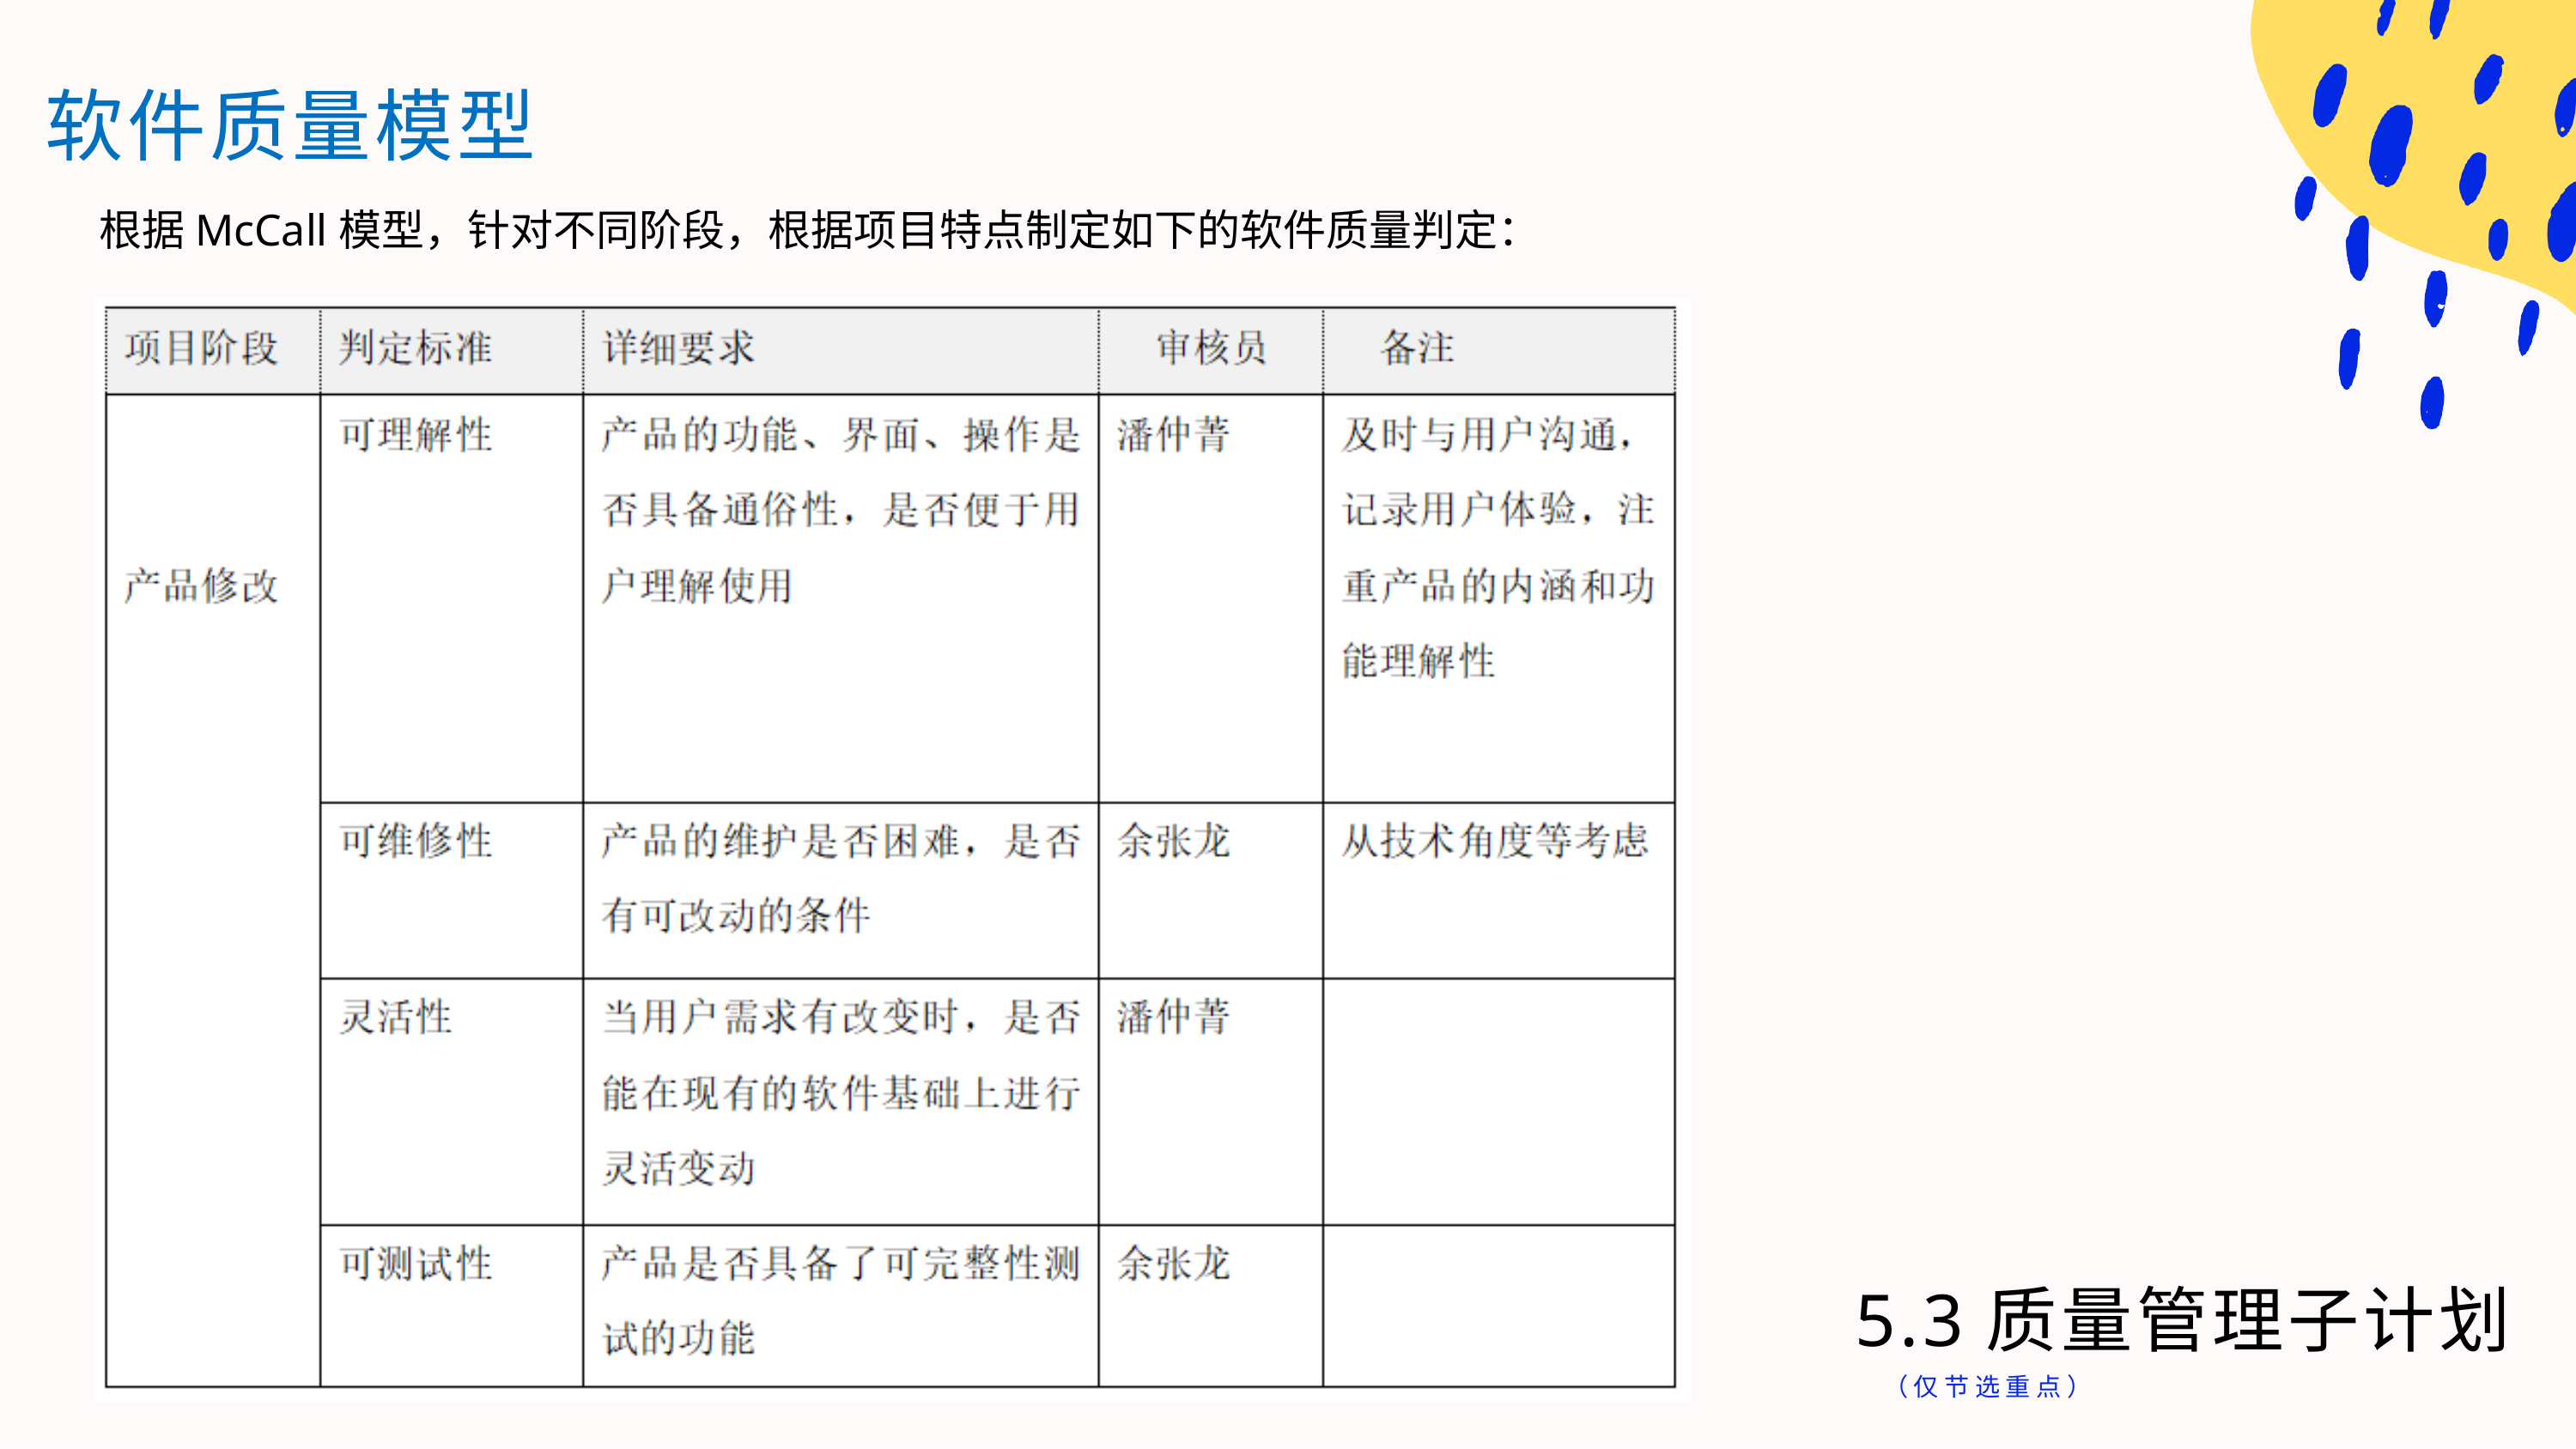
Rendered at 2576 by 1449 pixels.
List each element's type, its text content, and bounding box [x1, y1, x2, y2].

text_box 5.3质量管理子计划 （仅节选重点） [1853, 1246, 2576, 1401]
picture [94, 296, 1691, 1403]
picture [2251, 0, 2576, 429]
title 软件质量模型 [43, 262, 1020, 318]
text_box 根据McCall模型，针对不同阶段，根据项目特点制定如下的软件质量判定： [43, 171, 2231, 262]
title 软件质量模型 [43, 47, 1020, 171]
